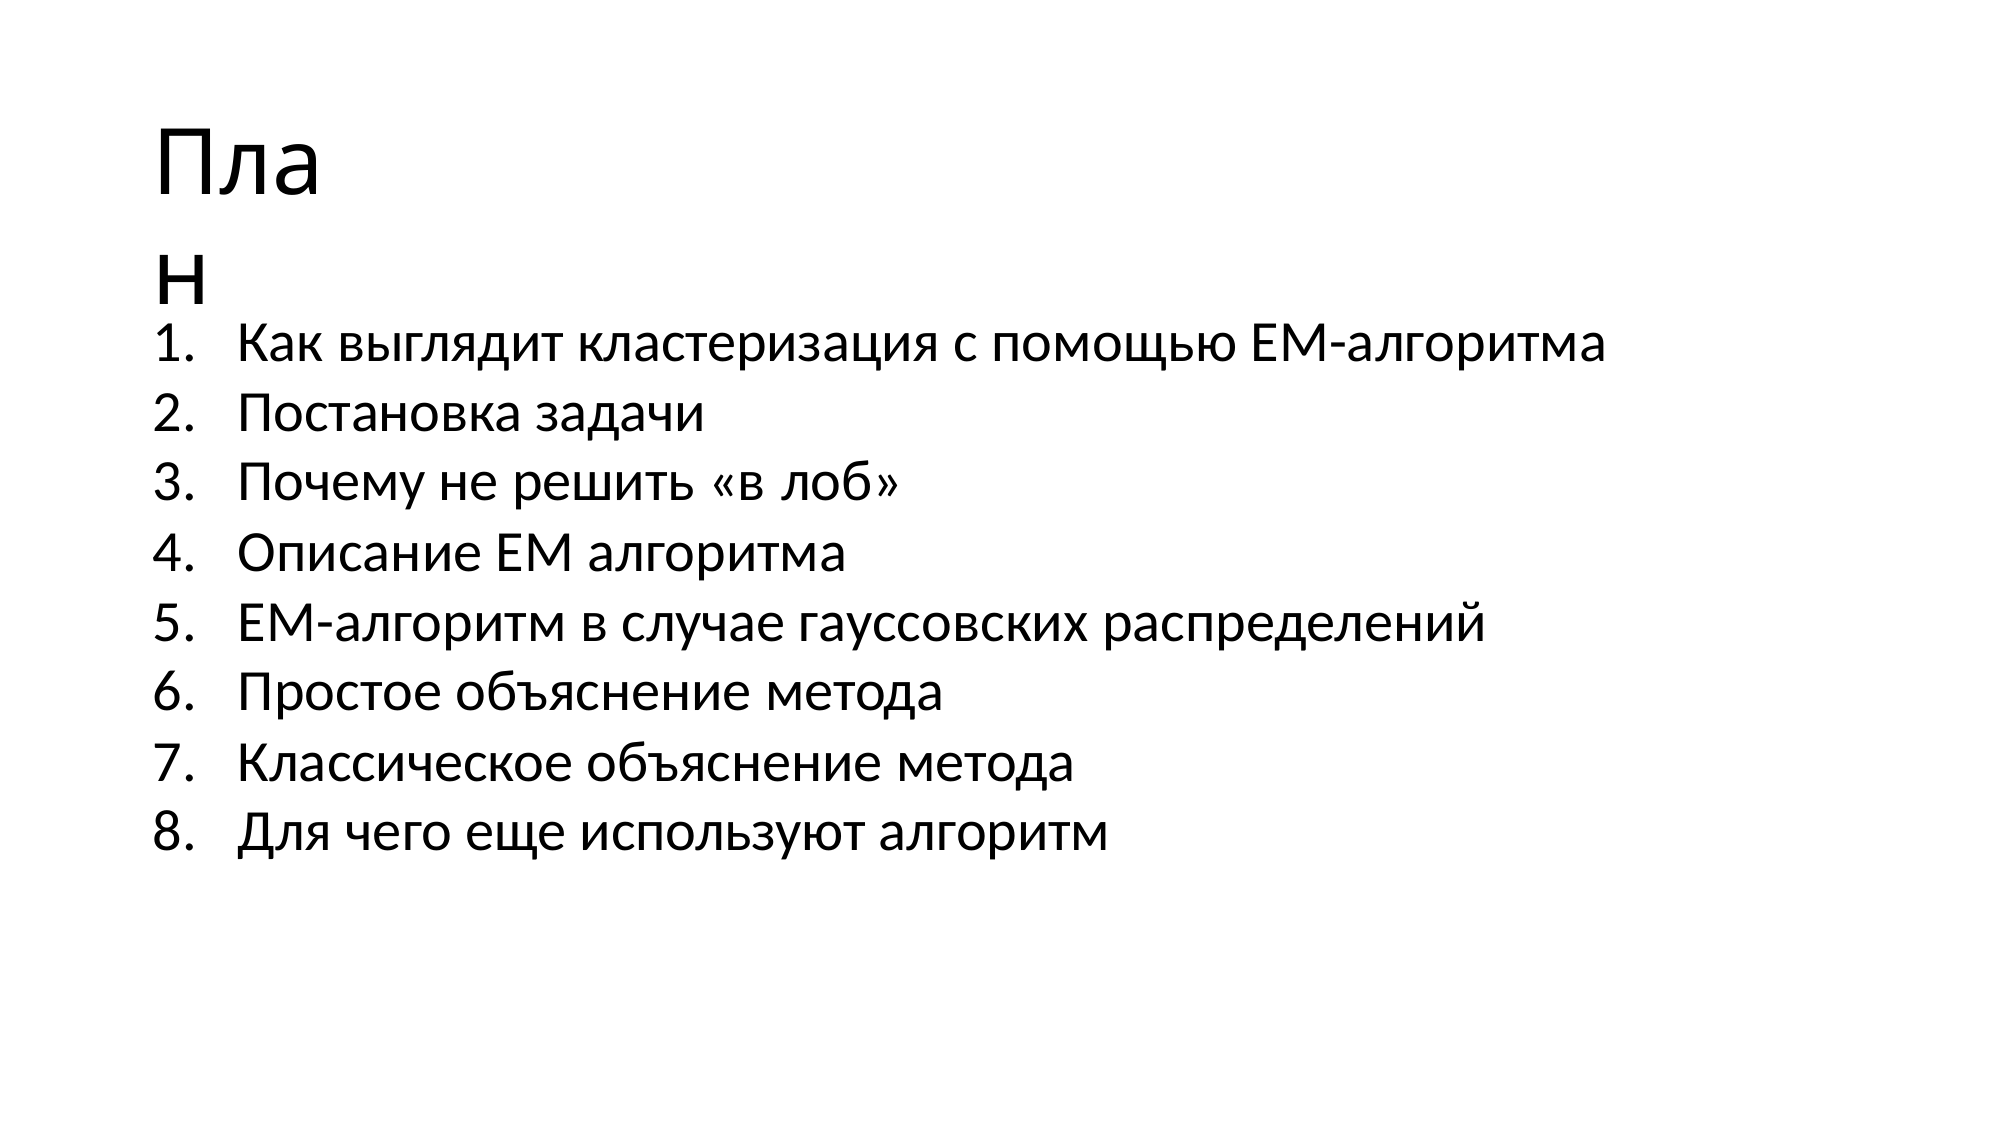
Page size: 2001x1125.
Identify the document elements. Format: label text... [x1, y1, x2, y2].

text_box Как выглядит кластеризация с помощью EM-алгоритма Постановка задачи Почему не решить «в лоб» Описание EM алгоритма EM-алгоритм в случае гауссовских распределений Простое объяснение метода Классическое объяснение метода Для чего еще используют алгоритм [150, 300, 1616, 862]
title План [150, 100, 349, 300]
